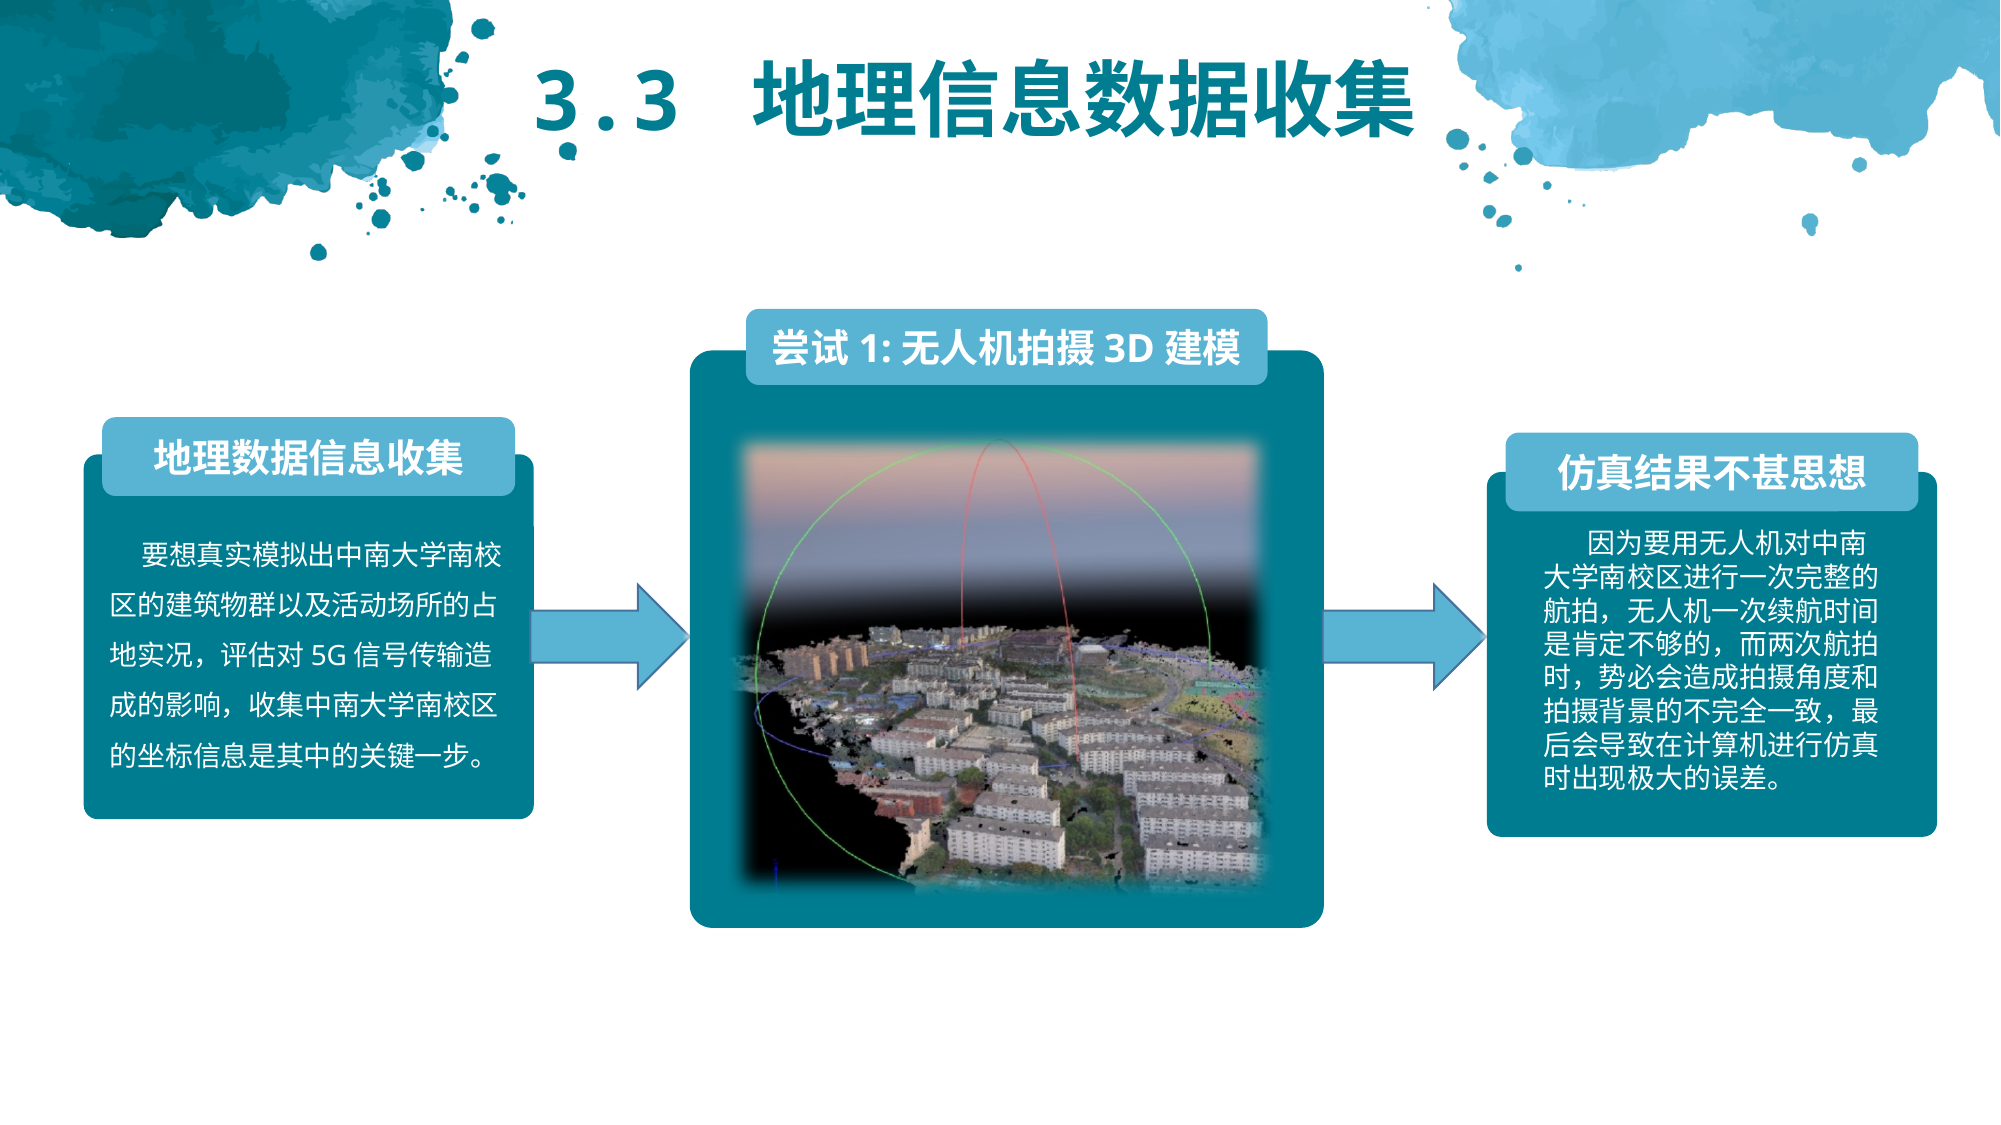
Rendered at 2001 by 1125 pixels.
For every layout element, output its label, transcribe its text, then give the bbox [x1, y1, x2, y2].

text_box [781, 372, 1499, 438]
text_box [82, 453, 535, 821]
picture [0, 0, 653, 331]
text_box [688, 349, 1325, 929]
text_box 仿真结果不甚思想 [1504, 431, 1920, 513]
text_box 尝试1:无人机拍摄3D建模 [744, 307, 1269, 387]
text_box 要想真实模拟出中南大学南校区的建筑物群以及活动场所的占地实况，评估对5G信号传输造成的影响，收集中南大学南校区的坐标信息是其中的关键一步。 [95, 514, 523, 779]
picture [725, 425, 1277, 900]
text_box 因为要用无人机对中南大学南校区进行一次完整的航拍，无人机一次续航时间是肯定不够的，而两次航拍时，势必会造成拍摄角度和拍摄背景的不完全一致，最后会导致在计算机进行仿真时出现极大的误差。 [1528, 518, 1895, 802]
text_box [1321, 582, 1480, 692]
text_box 3.3 地理信息数据收集 [653, 40, 1295, 155]
picture [1295, 0, 2000, 322]
text_box [1485, 470, 1939, 838]
text_box 地理数据信息收集 [101, 416, 517, 497]
text_box [529, 582, 683, 692]
